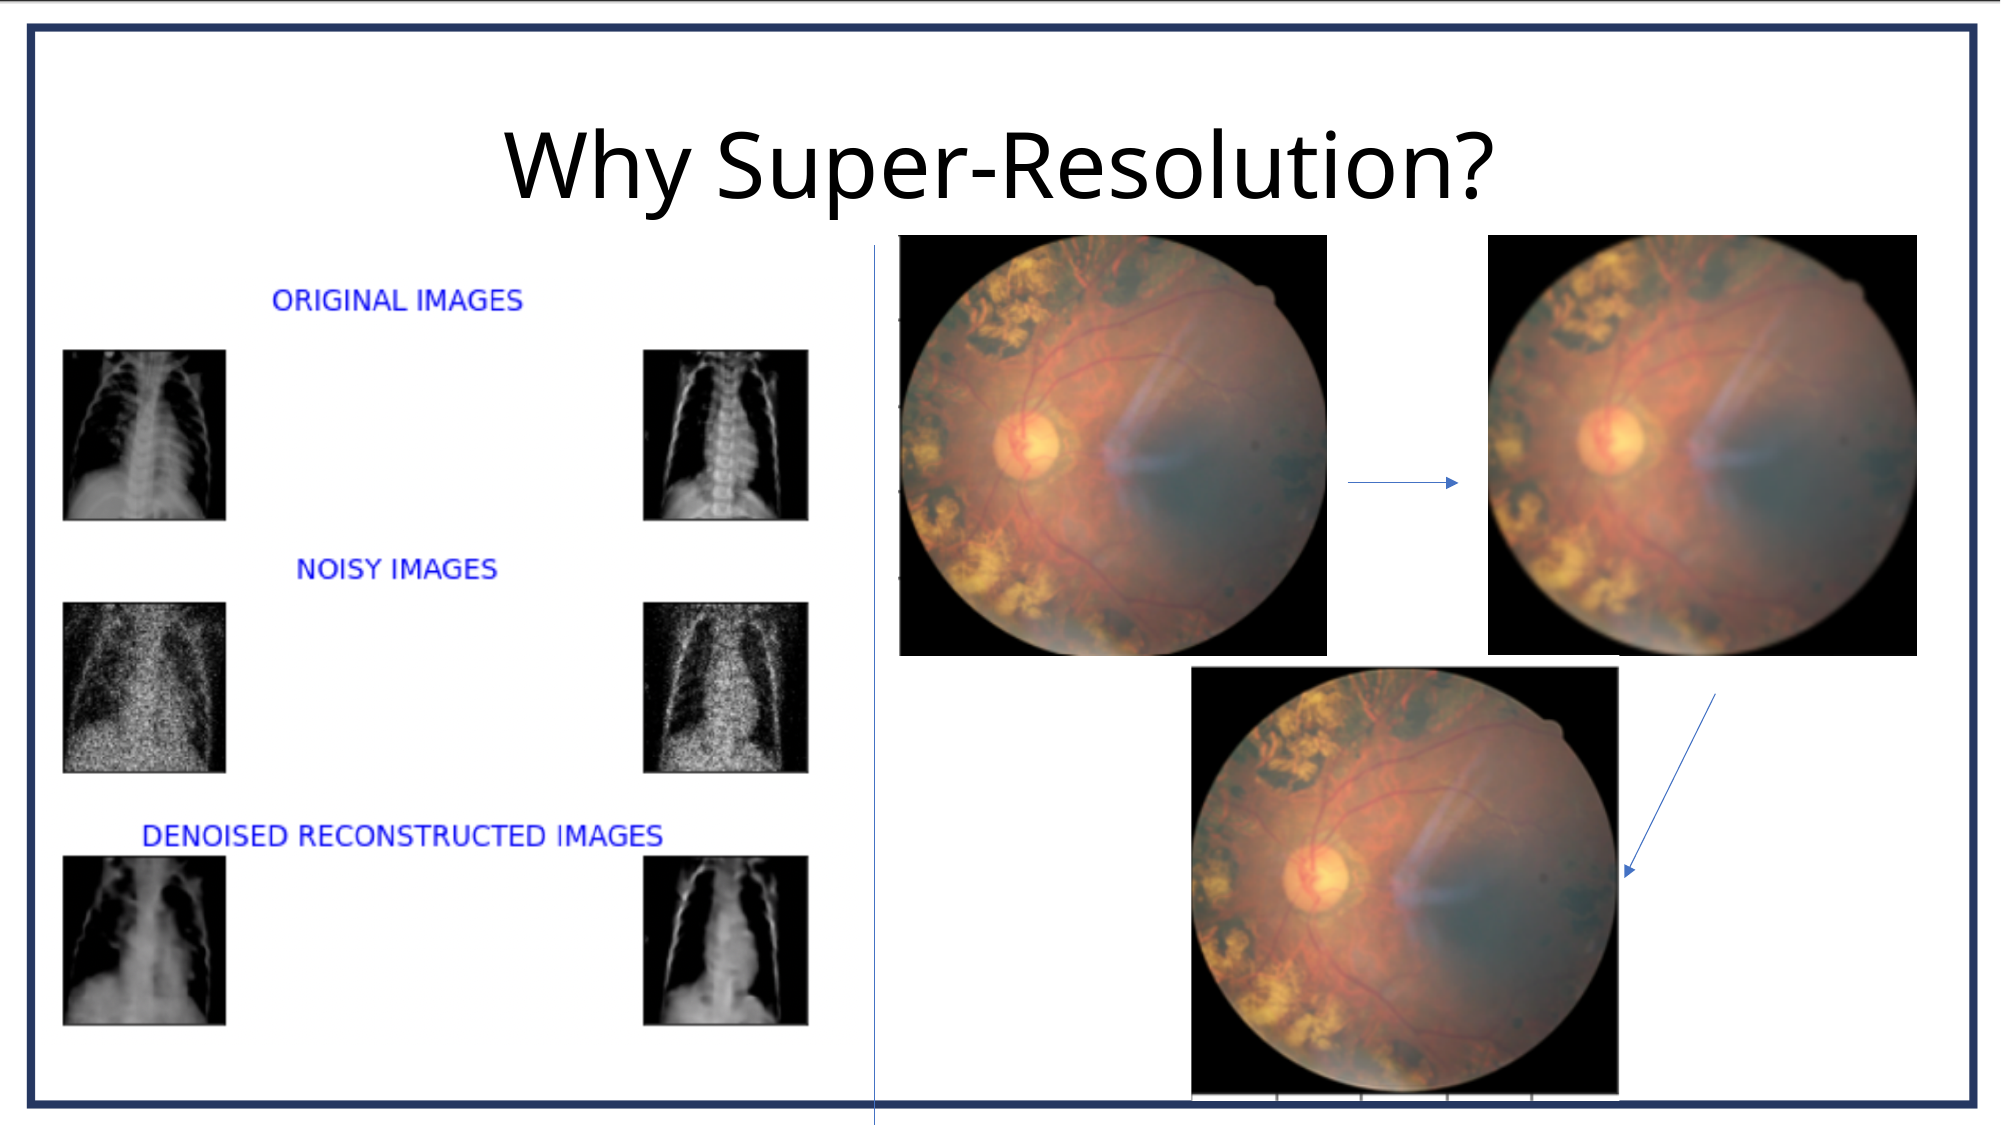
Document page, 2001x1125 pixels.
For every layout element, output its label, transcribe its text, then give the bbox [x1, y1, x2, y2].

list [1488, 235, 1917, 656]
picture [0, 0, 2001, 1125]
title Why Super-Resolution? [137, 59, 1863, 278]
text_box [1624, 693, 1716, 879]
